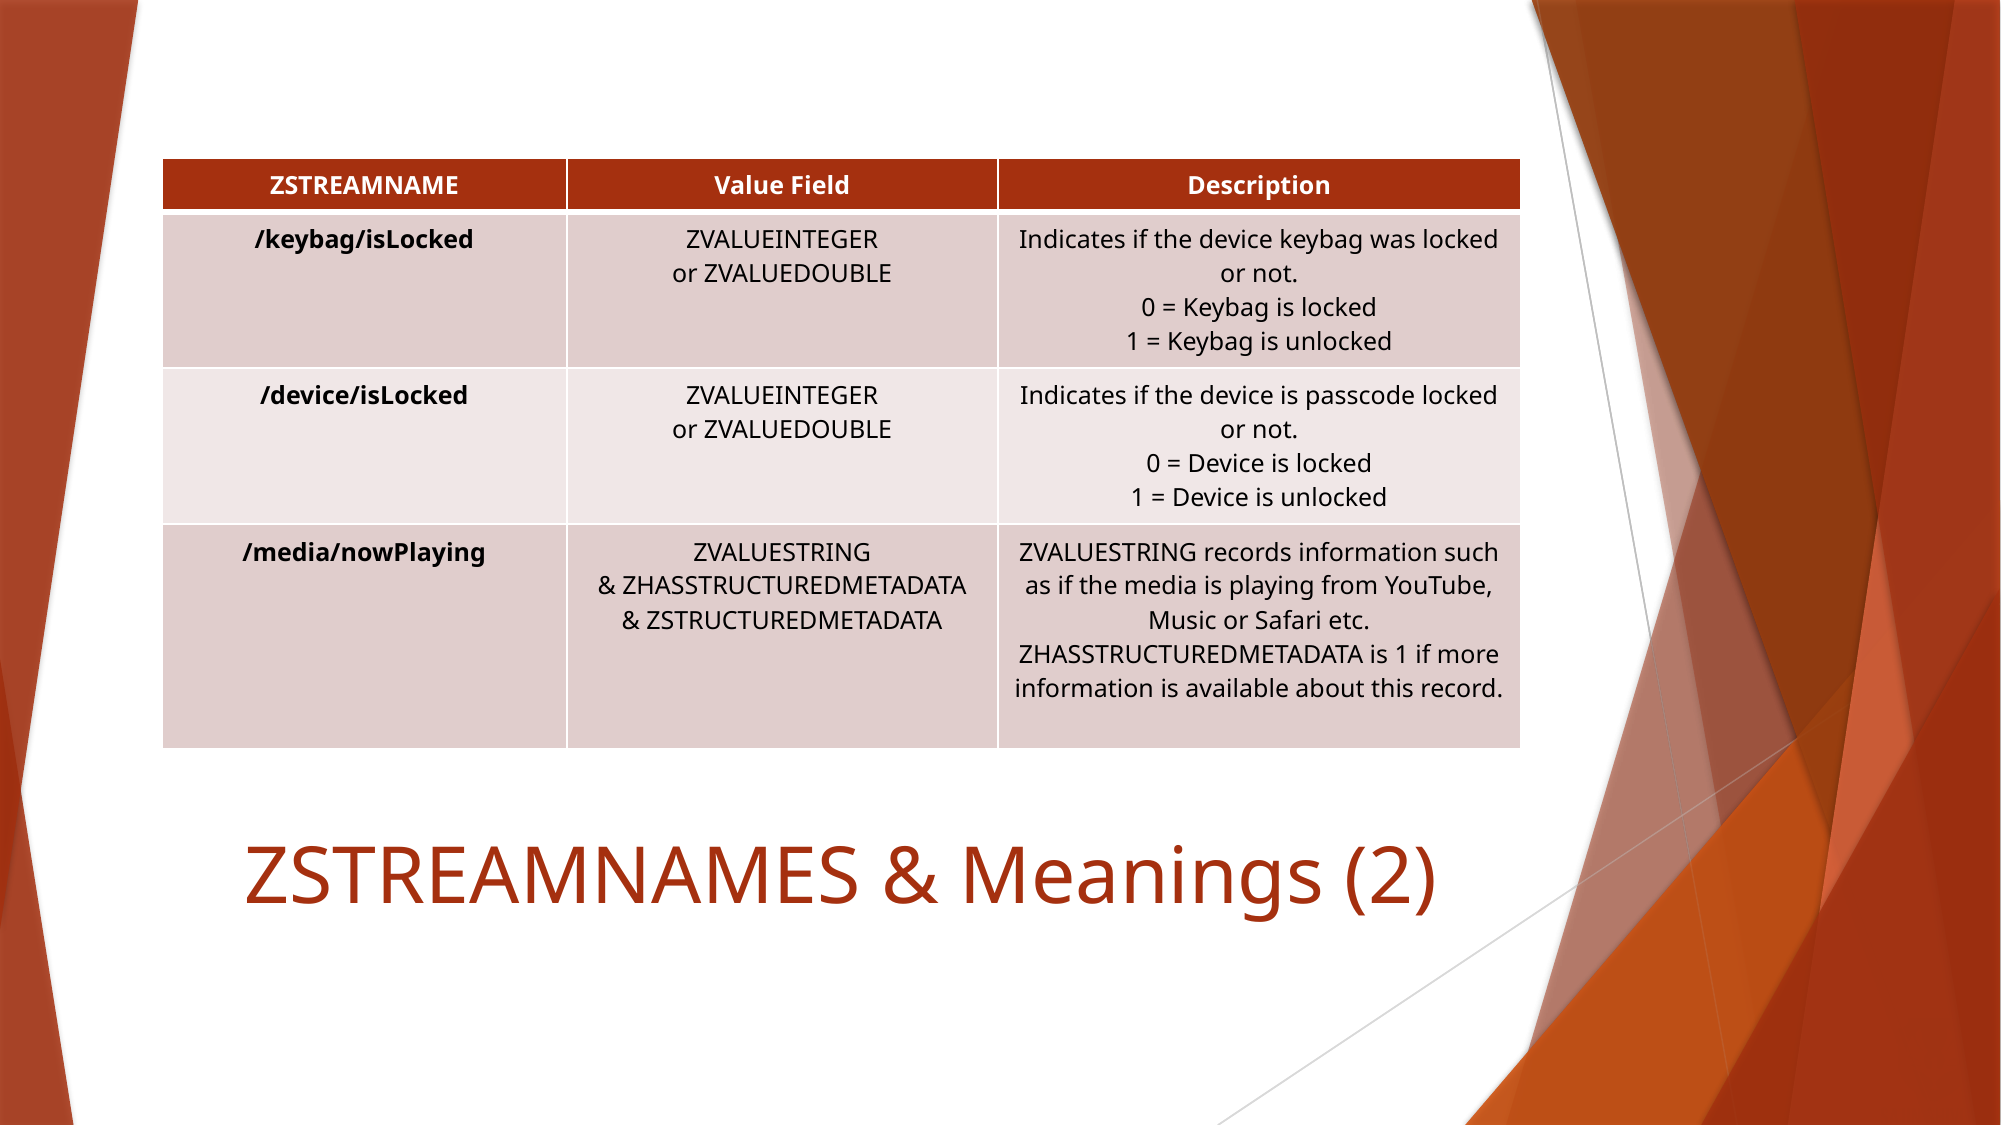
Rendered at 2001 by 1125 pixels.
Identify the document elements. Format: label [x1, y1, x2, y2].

text_box [0, 0, 2000, 1125]
